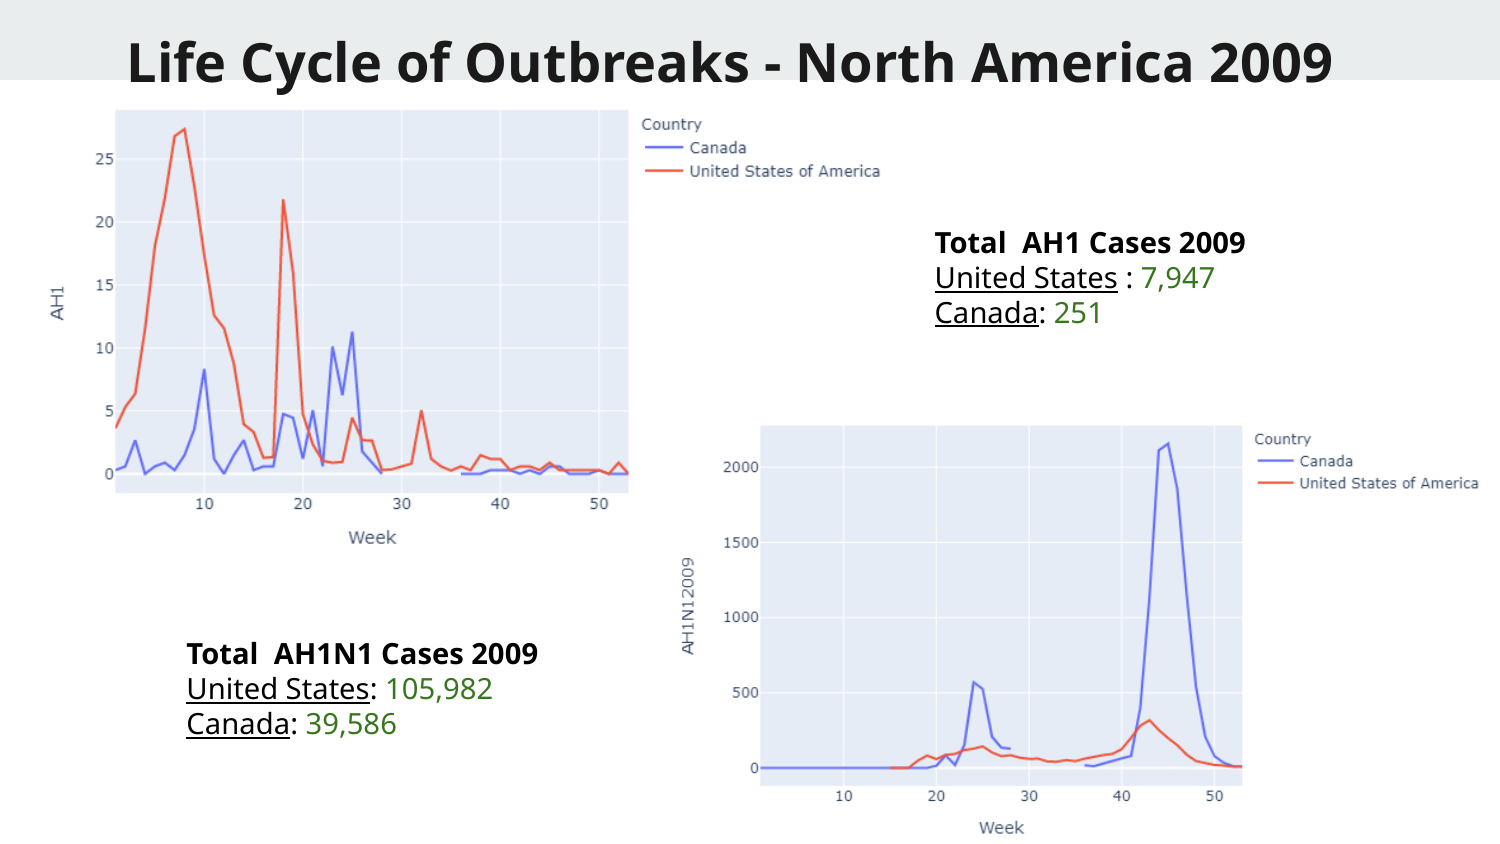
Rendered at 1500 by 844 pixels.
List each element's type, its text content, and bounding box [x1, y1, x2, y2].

text_box Total AH1 Cases 2009 United States : 7,947 Canada: 251 [919, 209, 1283, 348]
title Life Cycle of Outbreaks - North America 2009 [111, 12, 1373, 101]
text_box Total AH1N1 Cases 2009 United States: 105,982 Canada: 39,586 [171, 620, 572, 760]
picture [46, 100, 1500, 844]
